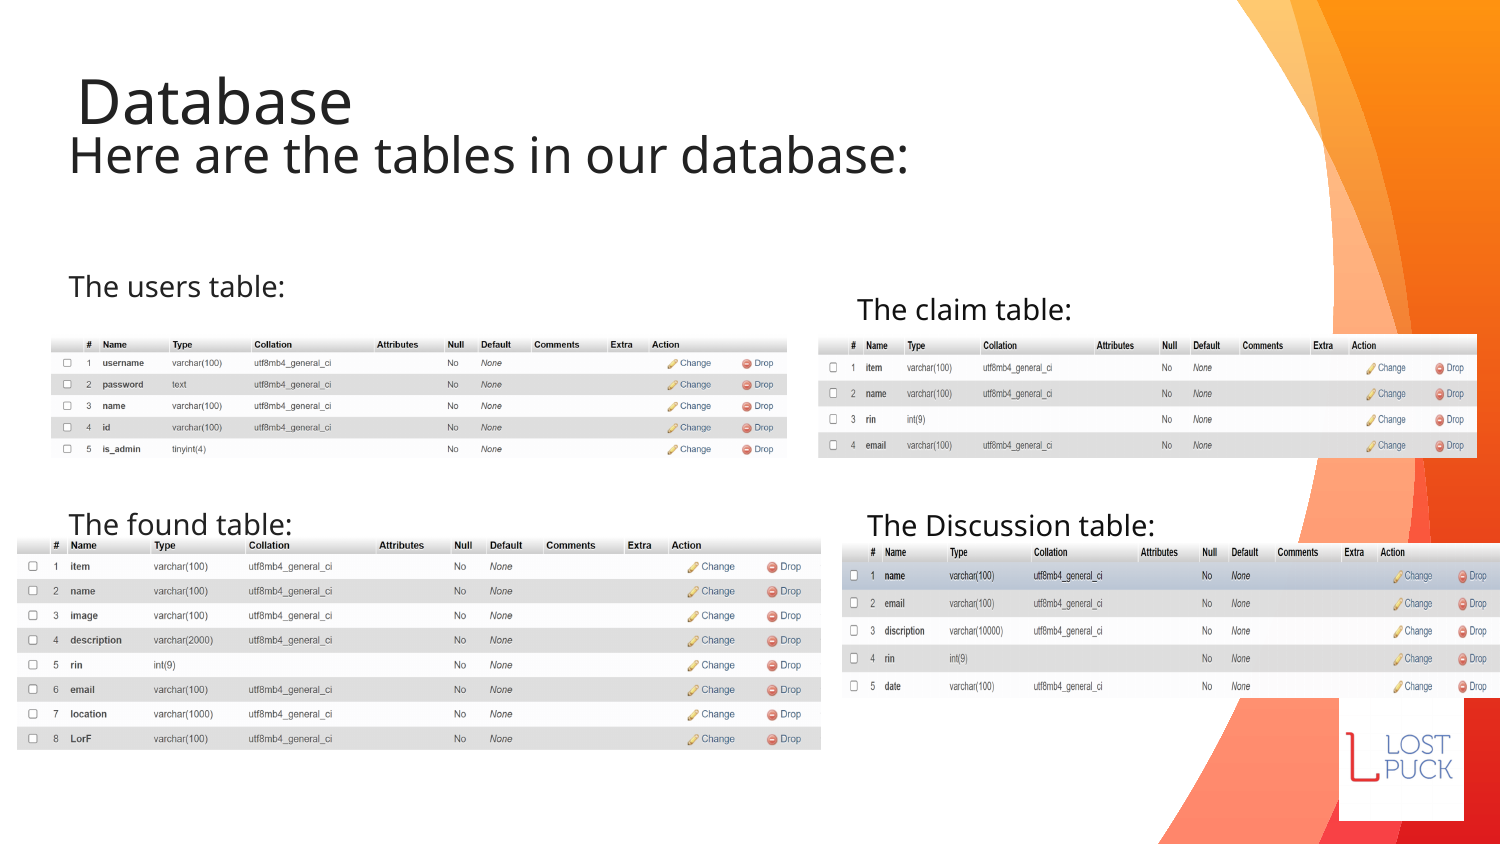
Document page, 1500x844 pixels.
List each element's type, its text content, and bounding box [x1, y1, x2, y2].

picture [16, 536, 821, 750]
title Database [76, 15, 1067, 138]
text_box The claim table: [842, 271, 1161, 333]
picture [50, 334, 787, 458]
list Here are the tables in our database: The users table: The found table: [68, 123, 995, 337]
picture [818, 334, 1477, 458]
text_box The Discussion table: [852, 487, 1194, 541]
picture [841, 543, 1500, 821]
